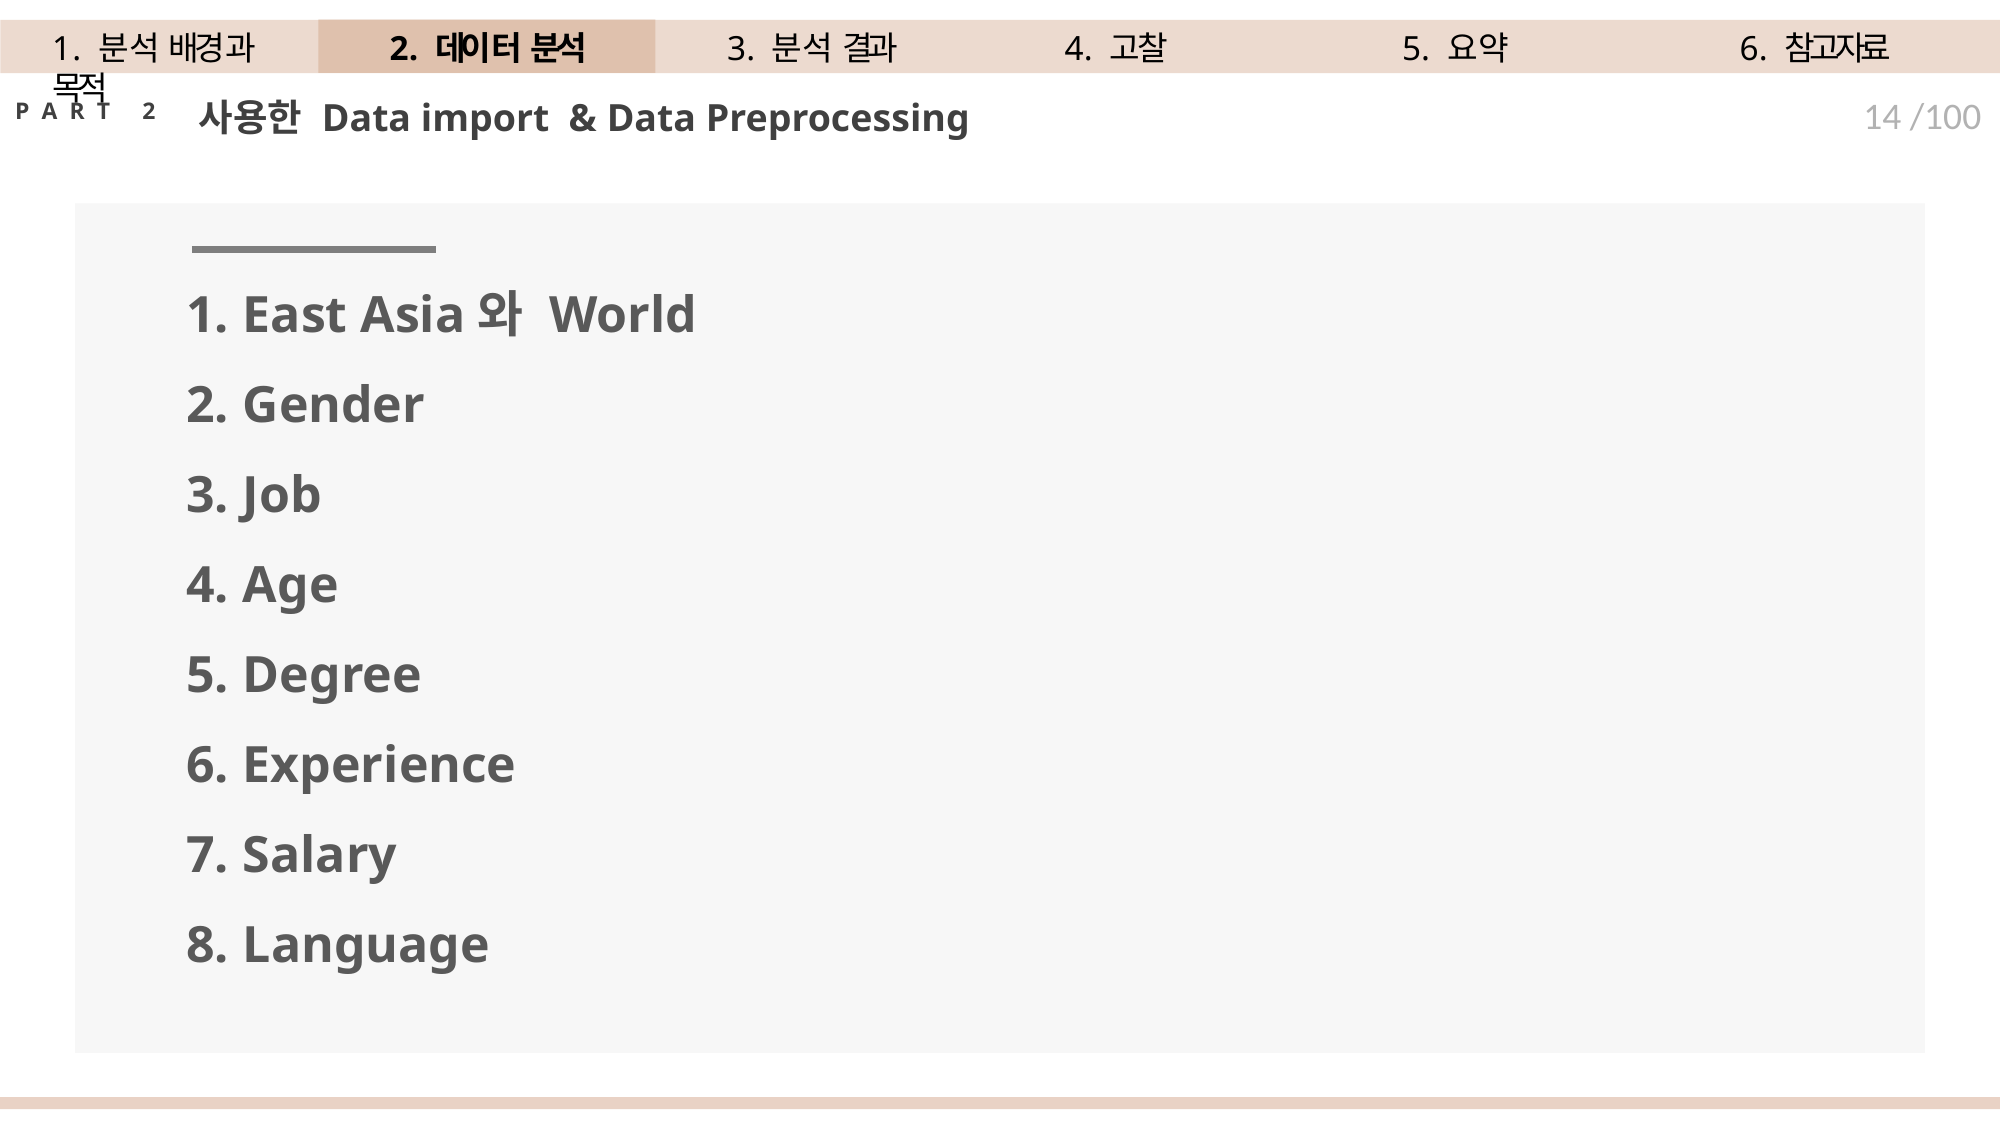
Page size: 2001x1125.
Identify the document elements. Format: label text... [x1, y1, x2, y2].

text_box 4. 고찰 [1062, 25, 1323, 68]
text_box 5. 요약 [1399, 25, 1660, 68]
text_box 3. 분석 결과 [724, 25, 985, 68]
text_box [495, 19, 656, 73]
slide_number 14 /100 [1850, 92, 1982, 138]
text_box P A R T 2 [12, 94, 157, 124]
text_box 사용한 Data import & Data Preprocessing [196, 91, 1803, 139]
text_box [75, 203, 1925, 1053]
text_box 6. 참고자료 [1737, 25, 1998, 68]
text_box [25, 0, 495, 114]
text_box 2. 데이터 분석 [495, 25, 648, 68]
text_box East Asia와 World Gender Job Age Degree Experience Salary Language [96, 244, 826, 980]
